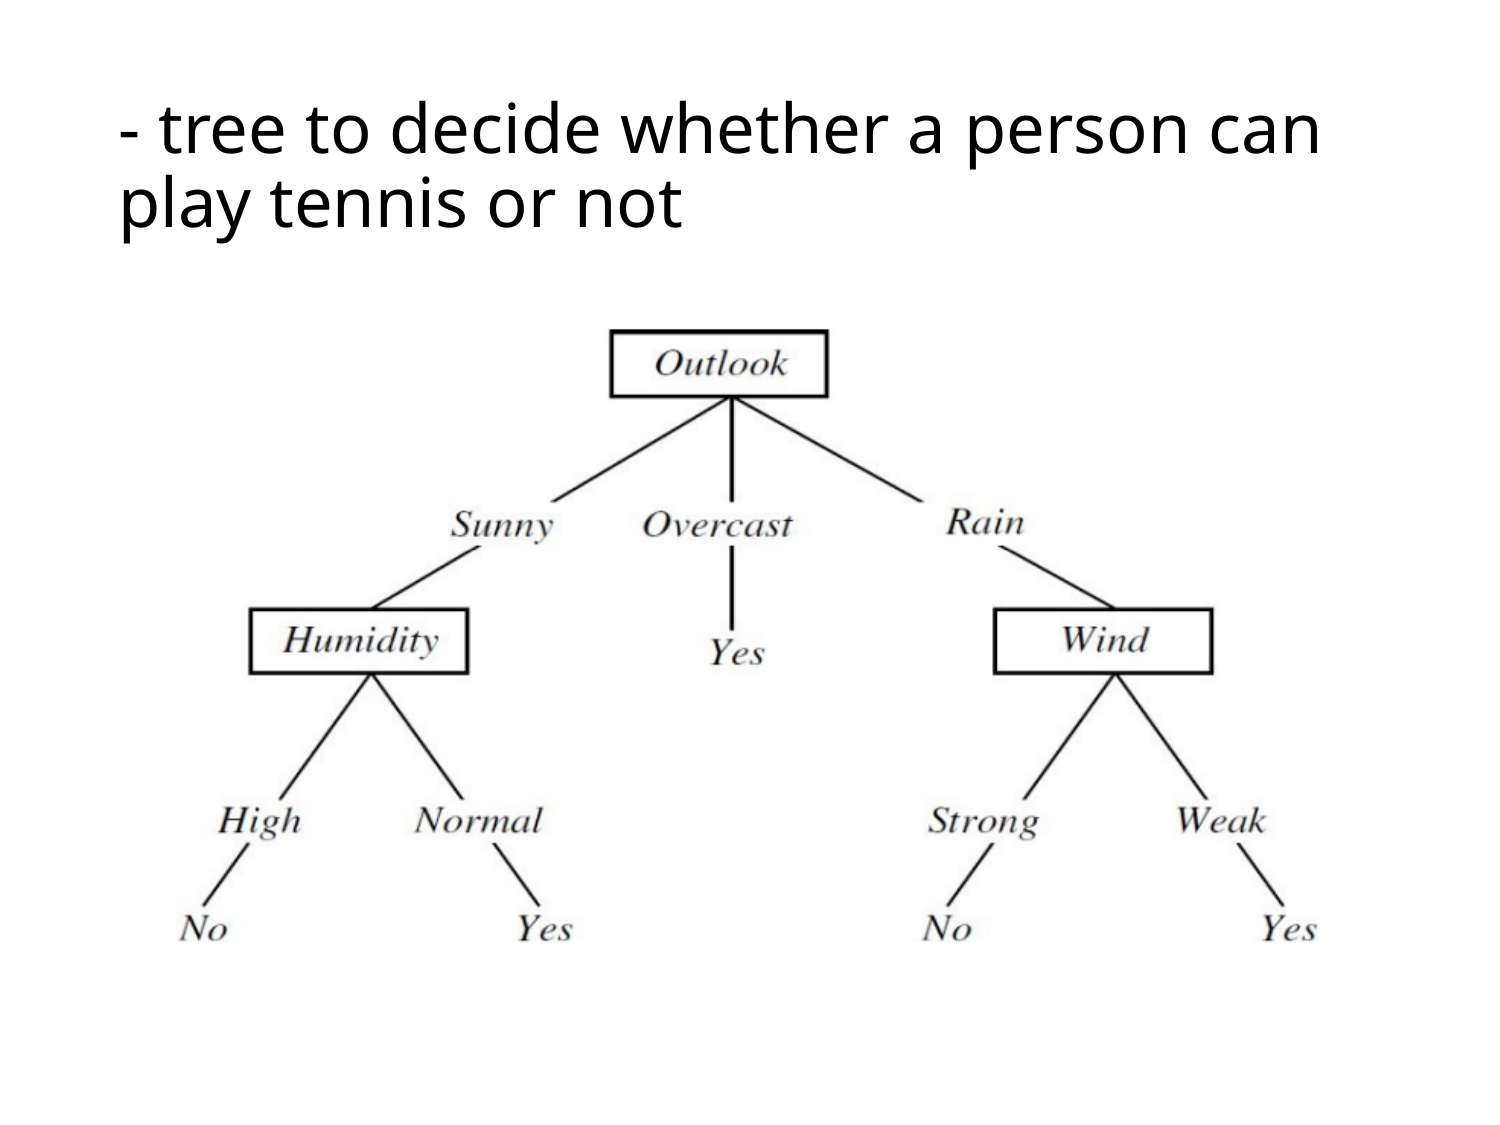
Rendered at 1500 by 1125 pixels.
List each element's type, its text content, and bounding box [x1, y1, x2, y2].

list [160, 299, 1340, 1014]
title - tree to decide whether a person can play tennis or not [103, 59, 1397, 278]
